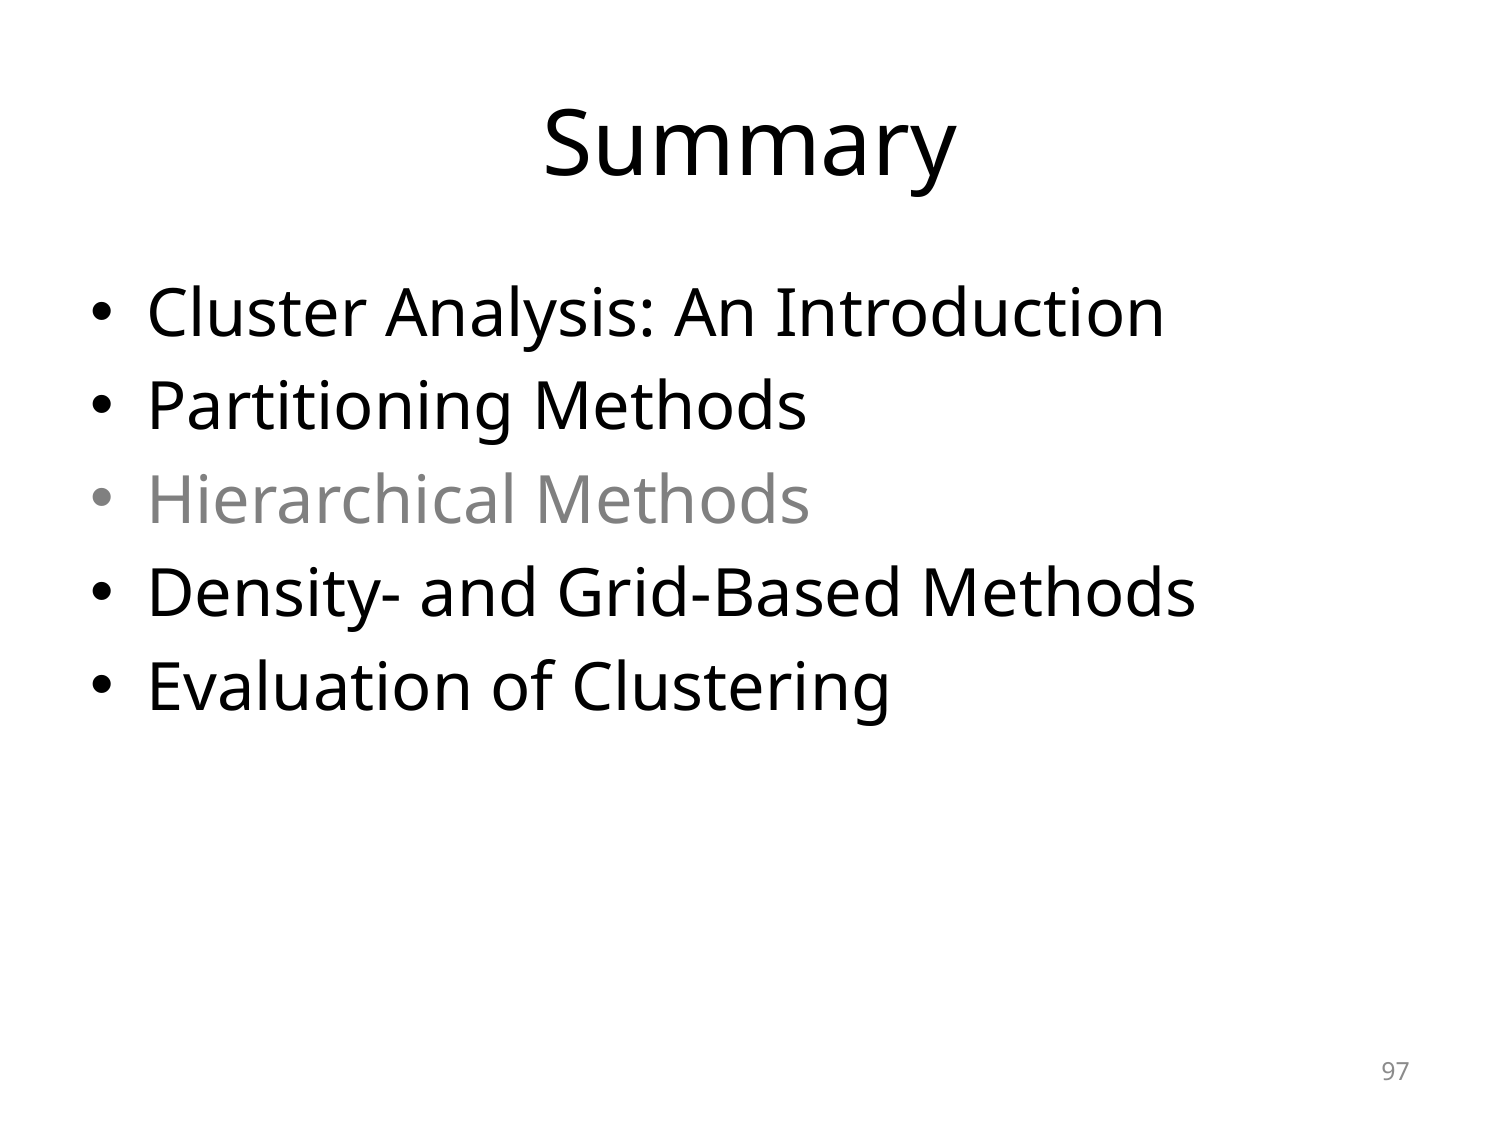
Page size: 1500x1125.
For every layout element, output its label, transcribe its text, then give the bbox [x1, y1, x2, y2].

title Summary [75, 45, 1425, 233]
list Cluster Analysis: An Introduction Partitioning Methods Hierarchical Methods Density- and Grid-Based Methods Evaluation of Clustering [75, 262, 1425, 1005]
slide_number 97 [1074, 1042, 1425, 1103]
